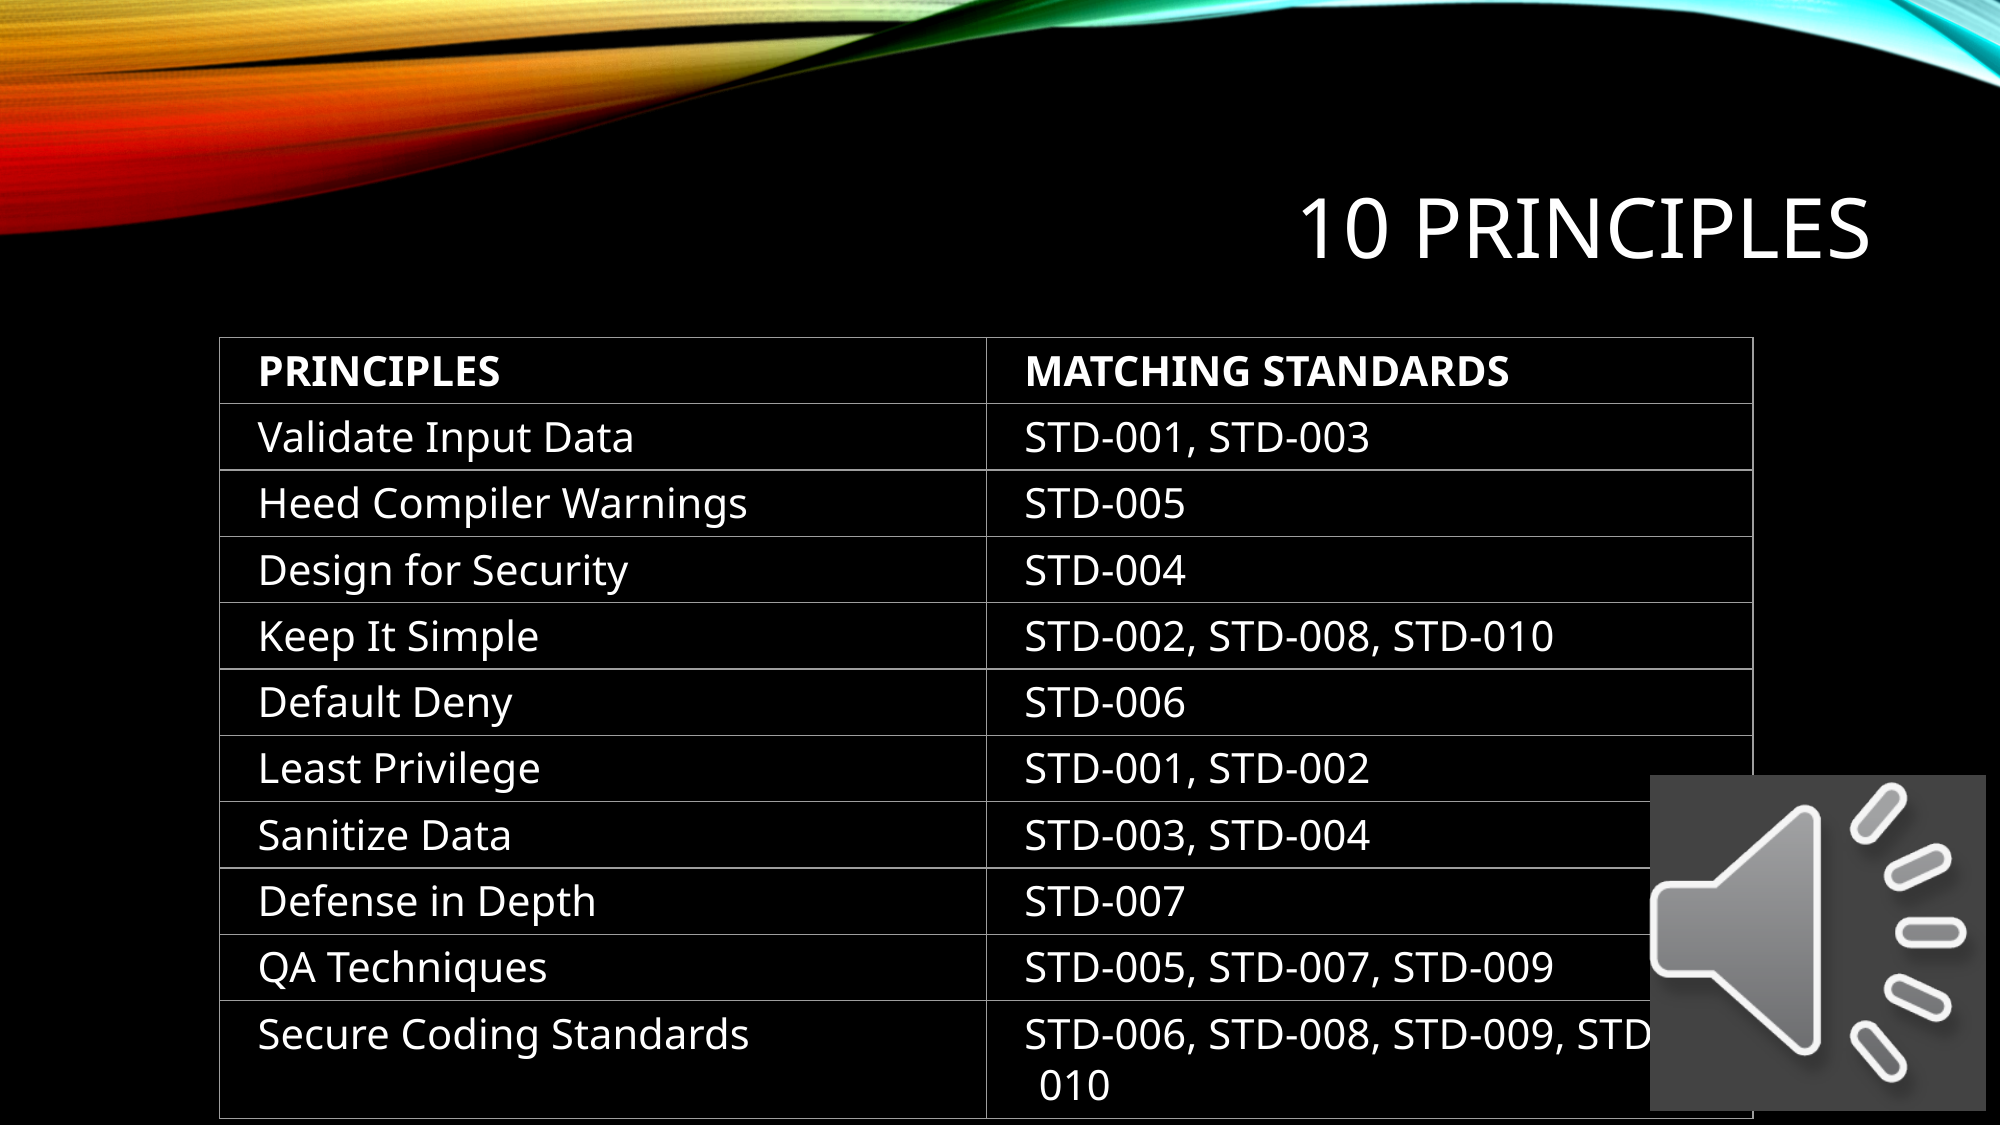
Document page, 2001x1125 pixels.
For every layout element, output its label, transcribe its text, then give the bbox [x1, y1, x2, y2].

table_cell STD-003, STD-004 [987, 802, 1643, 867]
table_header PRINCIPLES [220, 338, 986, 403]
table_cell Defense in Depth [220, 869, 986, 934]
table_cell STD-006 [987, 670, 1752, 735]
table_cell STD-007 [987, 869, 1643, 934]
table_cell STD-001, STD-003 [987, 404, 1752, 469]
picture [0, 0, 2000, 237]
table_cell Sanitize Data [220, 802, 986, 867]
table_cell Least Privilege [220, 736, 986, 801]
table_cell STD-006, STD-008, STD-009, STD-010 [987, 1001, 1645, 1118]
table_cell Default Deny [220, 670, 986, 735]
table_cell STD-004 [987, 537, 1752, 602]
table_cell Heed Compiler Warnings [220, 471, 986, 536]
table_cell STD-001, STD-002 [987, 736, 1752, 801]
table_header MATCHING STANDARDS [987, 338, 1752, 403]
table_cell Validate Input Data [220, 404, 986, 469]
table_cell STD-002, STD-008, STD-010 [987, 603, 1752, 668]
table_cell Secure Coding Standards [220, 1001, 986, 1118]
table_cell Design for Security [220, 537, 986, 602]
picture [1648, 773, 1987, 1112]
table_cell STD-005 [987, 471, 1752, 536]
table_cell QA Techniques [220, 935, 986, 1000]
title 10 PRINCIPLES [474, 125, 1888, 338]
table_cell STD-005, STD-007, STD-009 [987, 935, 1643, 1000]
table_cell Keep It Simple [220, 603, 986, 668]
